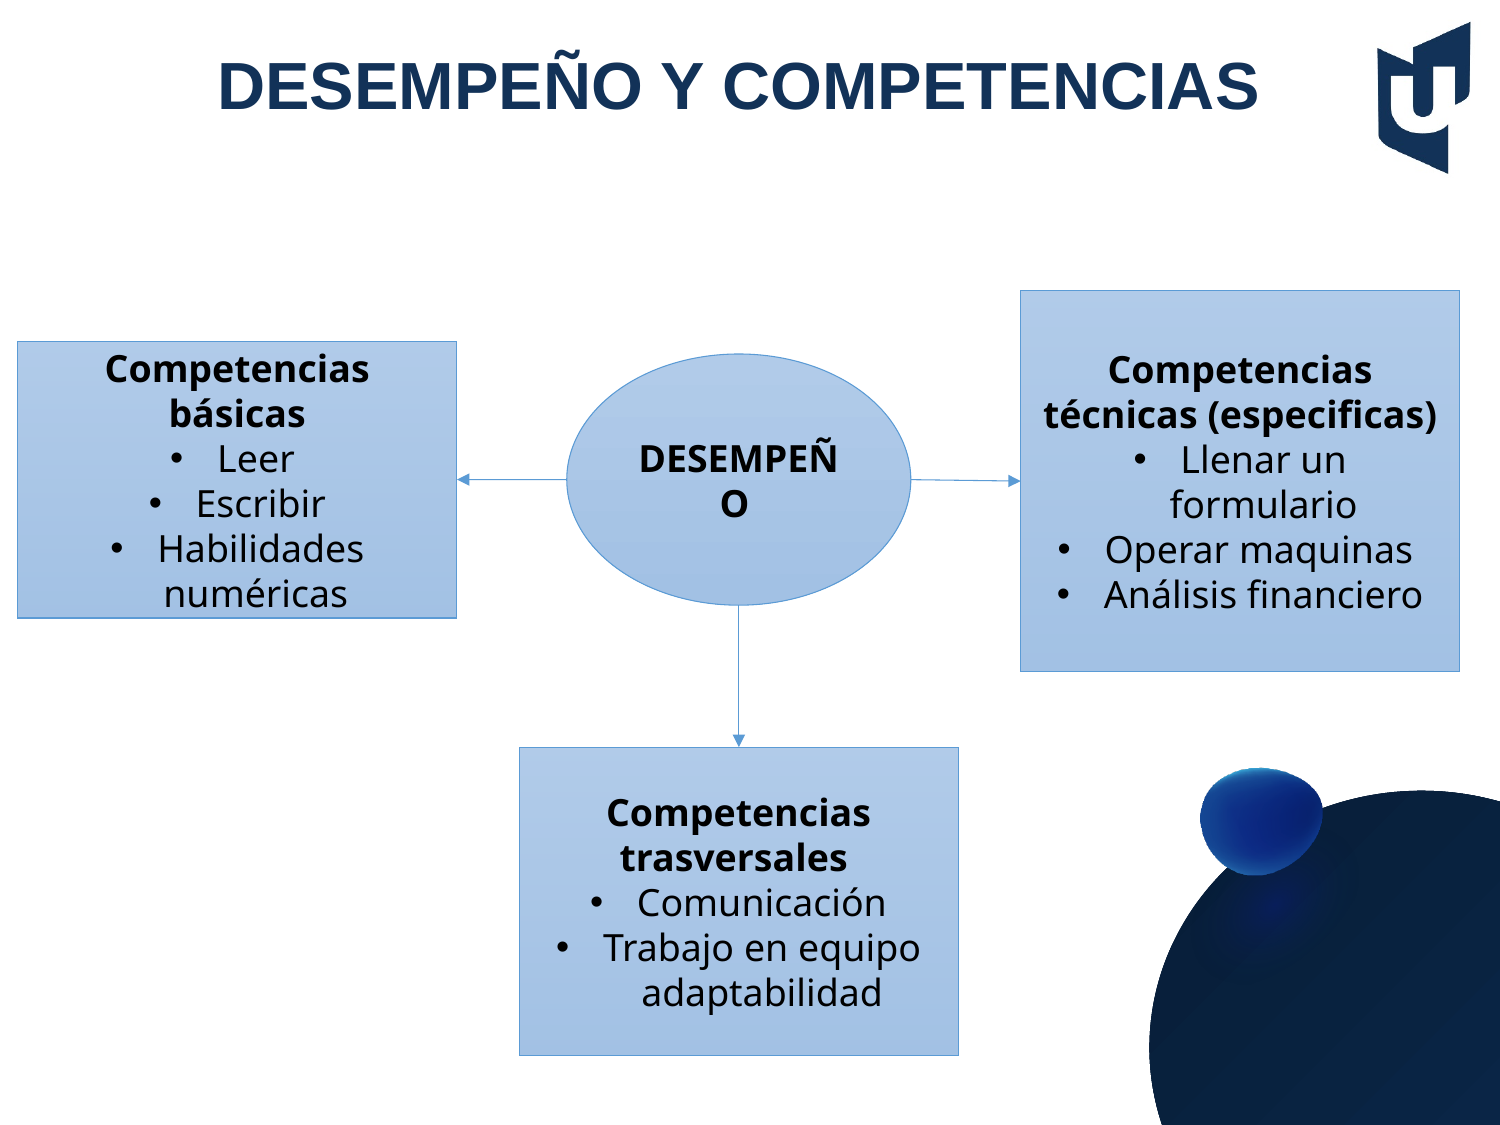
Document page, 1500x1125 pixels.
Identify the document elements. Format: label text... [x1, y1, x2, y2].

text_box Competencias básicas Leer Escribir Habilidades numéricas [17, 341, 457, 619]
text_box DESEMPEÑO Y COMPETENCIAS [54, 35, 1367, 131]
text_box [1148, 789, 1500, 1125]
text_box Competencias trasversales Comunicación Trabajo en equipo adaptabilidad [519, 747, 959, 1056]
picture [1145, 632, 1368, 1021]
text_box DESEMPEÑO [566, 353, 912, 606]
text_box Competencias técnicas (especificas) Llenar un formulario Operar maquinas Análisis financiero [1020, 290, 1460, 672]
picture [1367, 16, 1481, 178]
